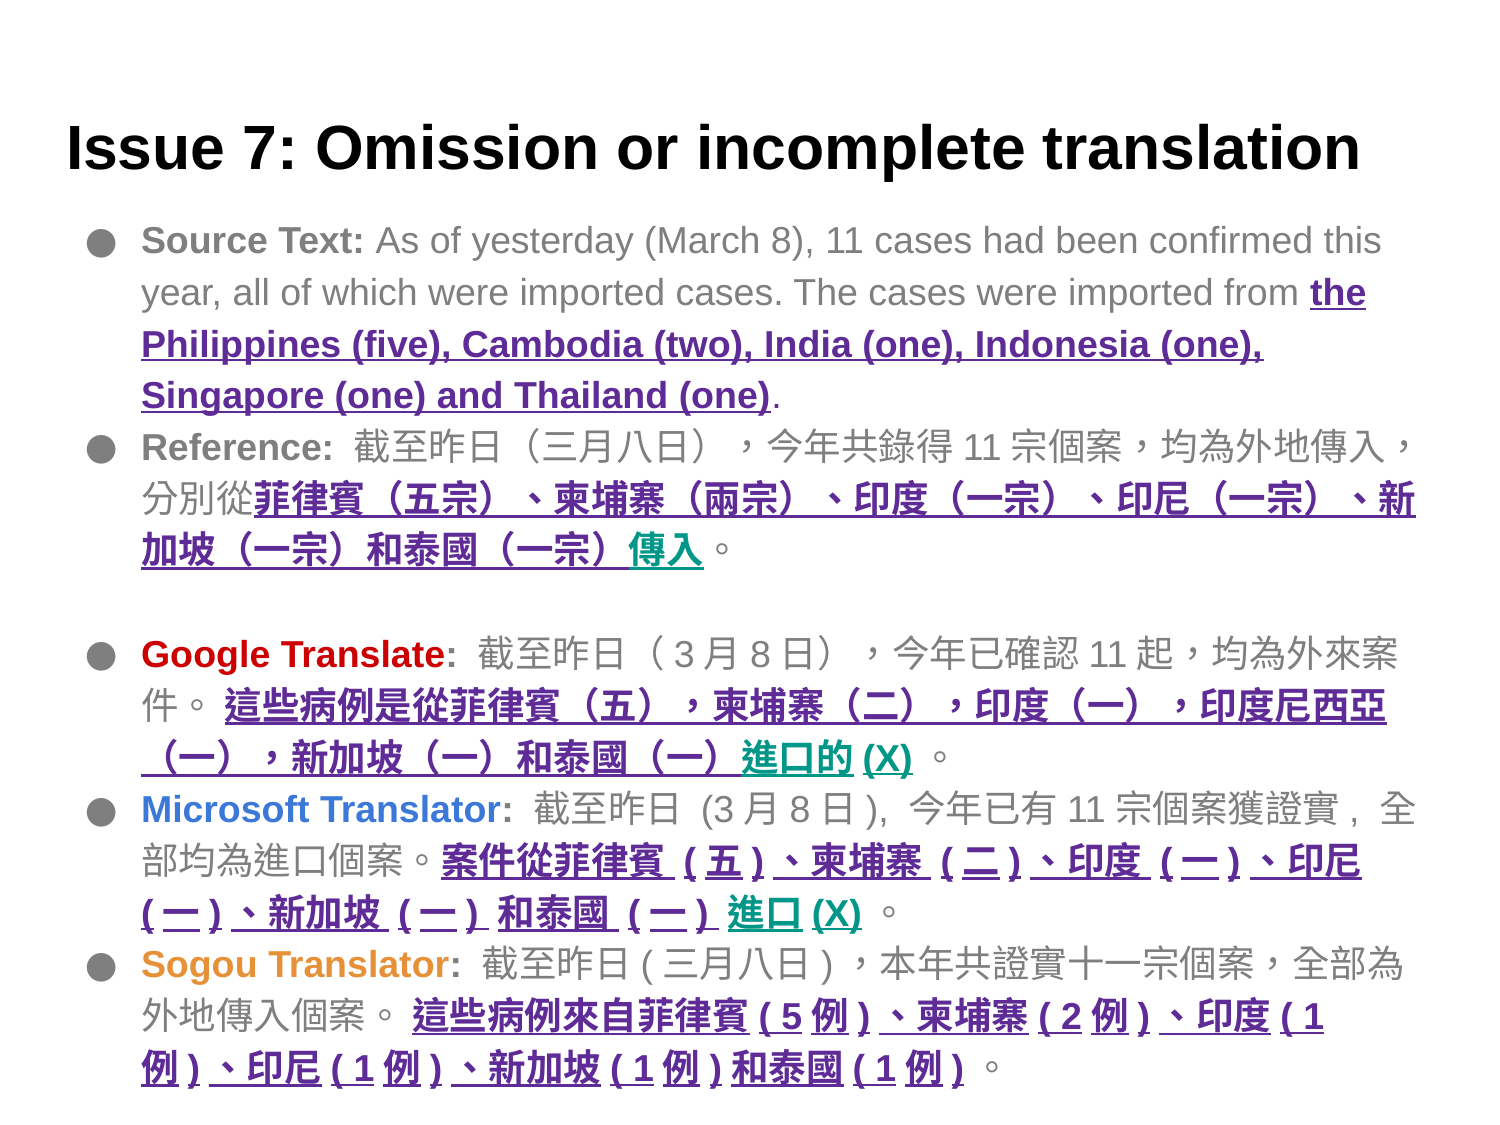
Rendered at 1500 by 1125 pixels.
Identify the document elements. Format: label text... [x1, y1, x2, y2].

list Source Text: As of yesterday (March 8), 11 cases had been confirmed this year, all of which were imported cases. The cases were imported from the Philippines (five), Cambodia (two), India (one), Indonesia (one), Singapore (one) and Thailand (one). Reference: 截至昨日（三月八日），今年共錄得11宗個案，均為外地傳入，分別從菲律賓（五宗）、柬埔寨（兩宗）、印度（一宗）、印尼（一宗）、新加坡（一宗）和泰國（一宗）傳入。 Google Translate: 截至昨日（3月8日），今年已確認11起，均為外來案件。 這些病例是從菲律賓（五），柬埔寨（二），印度（一），印度尼西亞（一），新加坡（一）和泰國（一）進口的(X)。 Microsoft Translator: 截至昨日 (3月8日), 今年已有11宗個案獲證實, 全部均為進口個案。案件從菲律賓 (五)、柬埔寨 (二)、印度 (一)、印尼 (一)、新加坡 (一) 和泰國 (一) 進口(X)。 Sogou Translator: 截至昨日(三月八日)，本年共證實十一宗個案，全部為外地傳入個案。 這些病例來自菲律賓( 5例)、柬埔寨( 2例)、印度( 1例)、印尼( 1例)、新加坡( 1例)和泰國( 1例)。 [51, 194, 1449, 942]
title Issue 7: Omission or incomplete translation [51, 91, 1449, 194]
